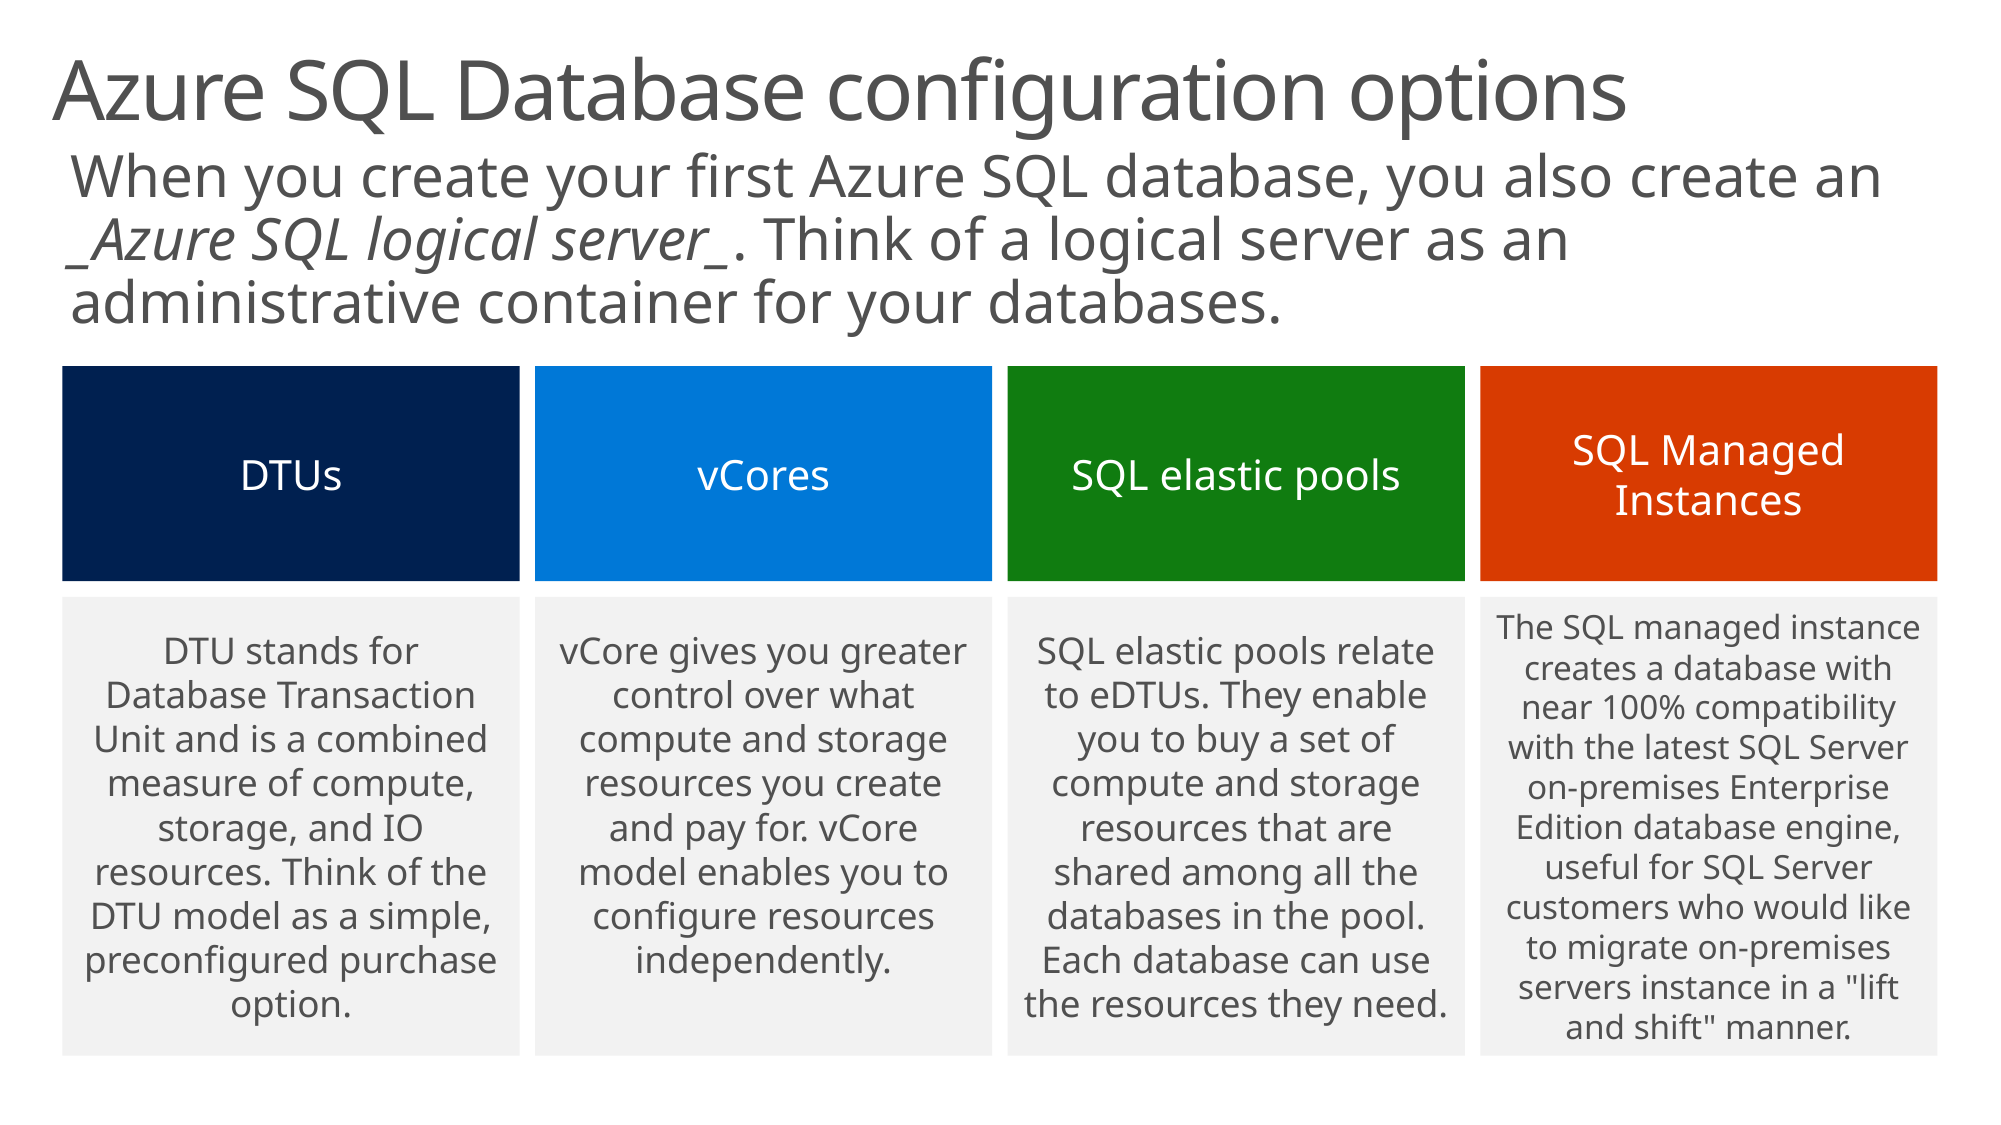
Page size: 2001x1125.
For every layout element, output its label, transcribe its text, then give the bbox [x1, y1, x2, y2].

text_box SQL elastic pools relate to eDTUs. They enable you to buy a set of compute and storage resources that are shared among all the databases in the pool. Each database can use the resources they need. [1007, 596, 1465, 1056]
text_box DTU stands for Database Transaction Unit and is a combined measure of compute, storage, and IO resources. Think of the DTU model as a simple, preconfigured purchase option. [62, 596, 520, 1056]
text_box SQL Managed Instances [1480, 366, 1938, 582]
title Azure SQL Database configuration options [37, 37, 1957, 188]
text_box SQL elastic pools [1007, 366, 1465, 582]
text_box When you create your first Azure SQL database, you also create an _Azure SQL logical server_. Think of a logical server as an administrative container for your databases. [70, 147, 1946, 337]
text_box vCores [535, 366, 993, 582]
text_box DTUs [62, 366, 520, 582]
text_box vCore gives you greater control over what compute and storage resources you create and pay for. vCore model enables you to configure resources independently. [535, 596, 993, 1056]
text_box The SQL managed instance creates a database with near 100% compatibility with the latest SQL Server on-premises Enterprise Edition database engine, useful for SQL Server customers who would like to migrate on-premises servers instance in a "lift and shift" manner. [1480, 596, 1938, 1056]
